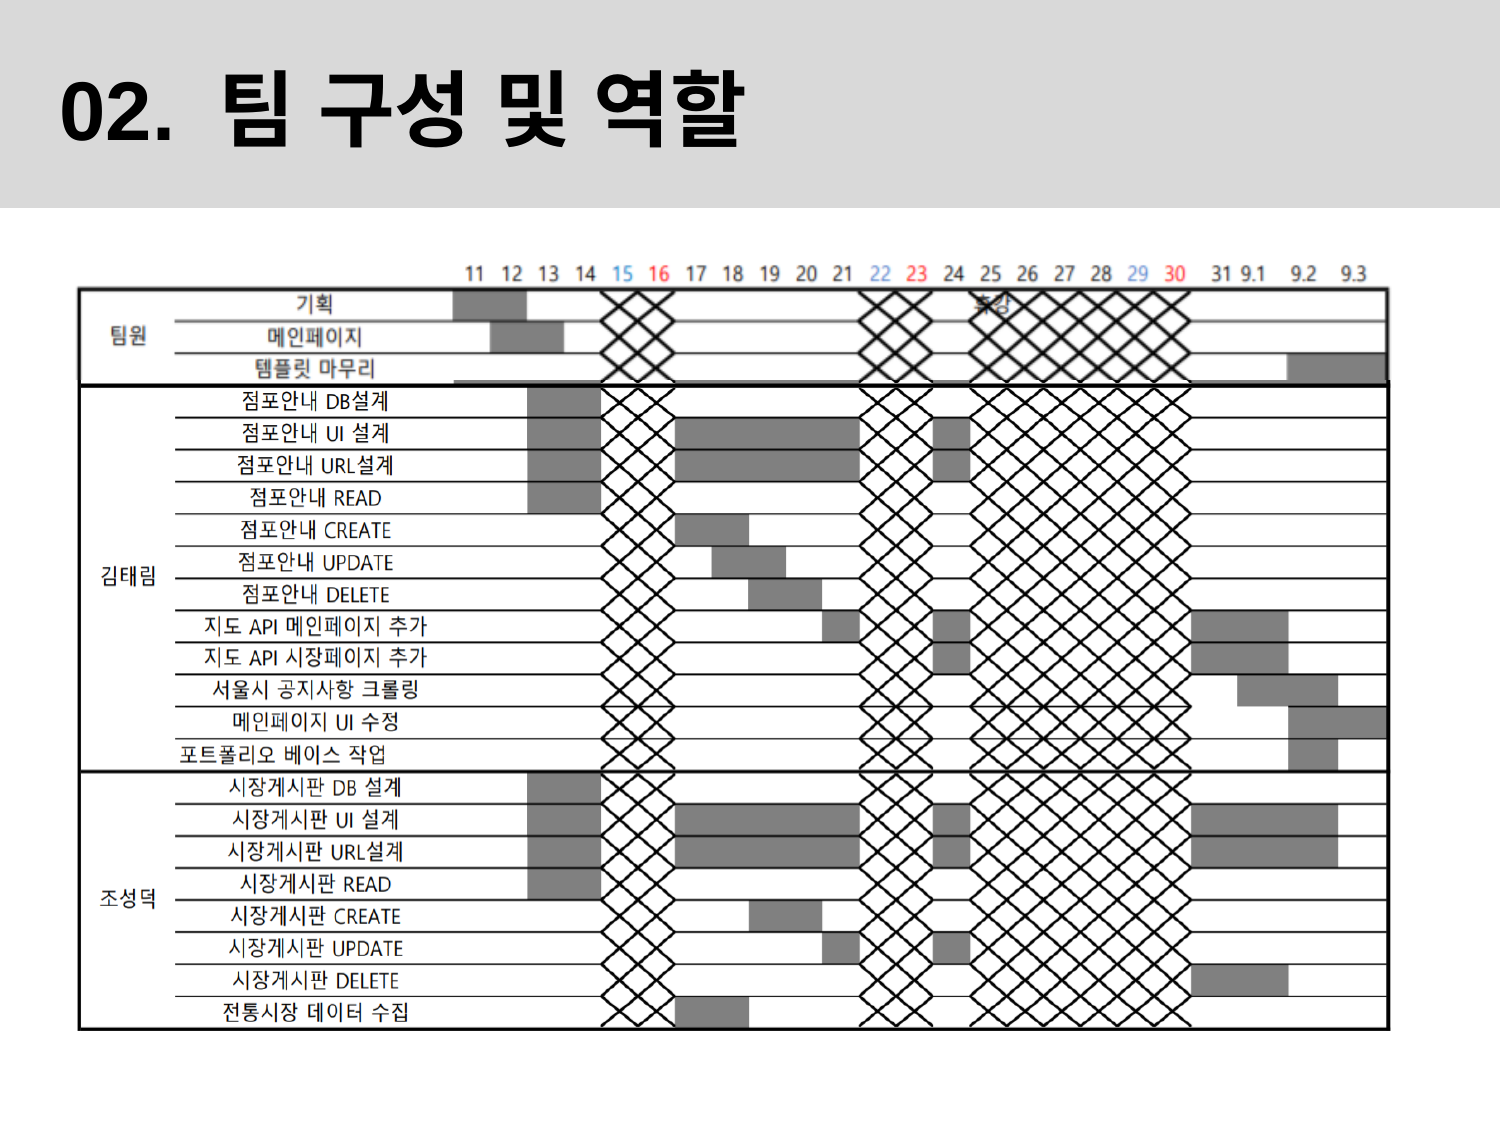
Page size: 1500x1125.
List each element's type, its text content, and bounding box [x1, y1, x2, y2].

text_box 02. 팀 구성 및 역할 [44, 61, 1312, 153]
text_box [44, 217, 1411, 1047]
